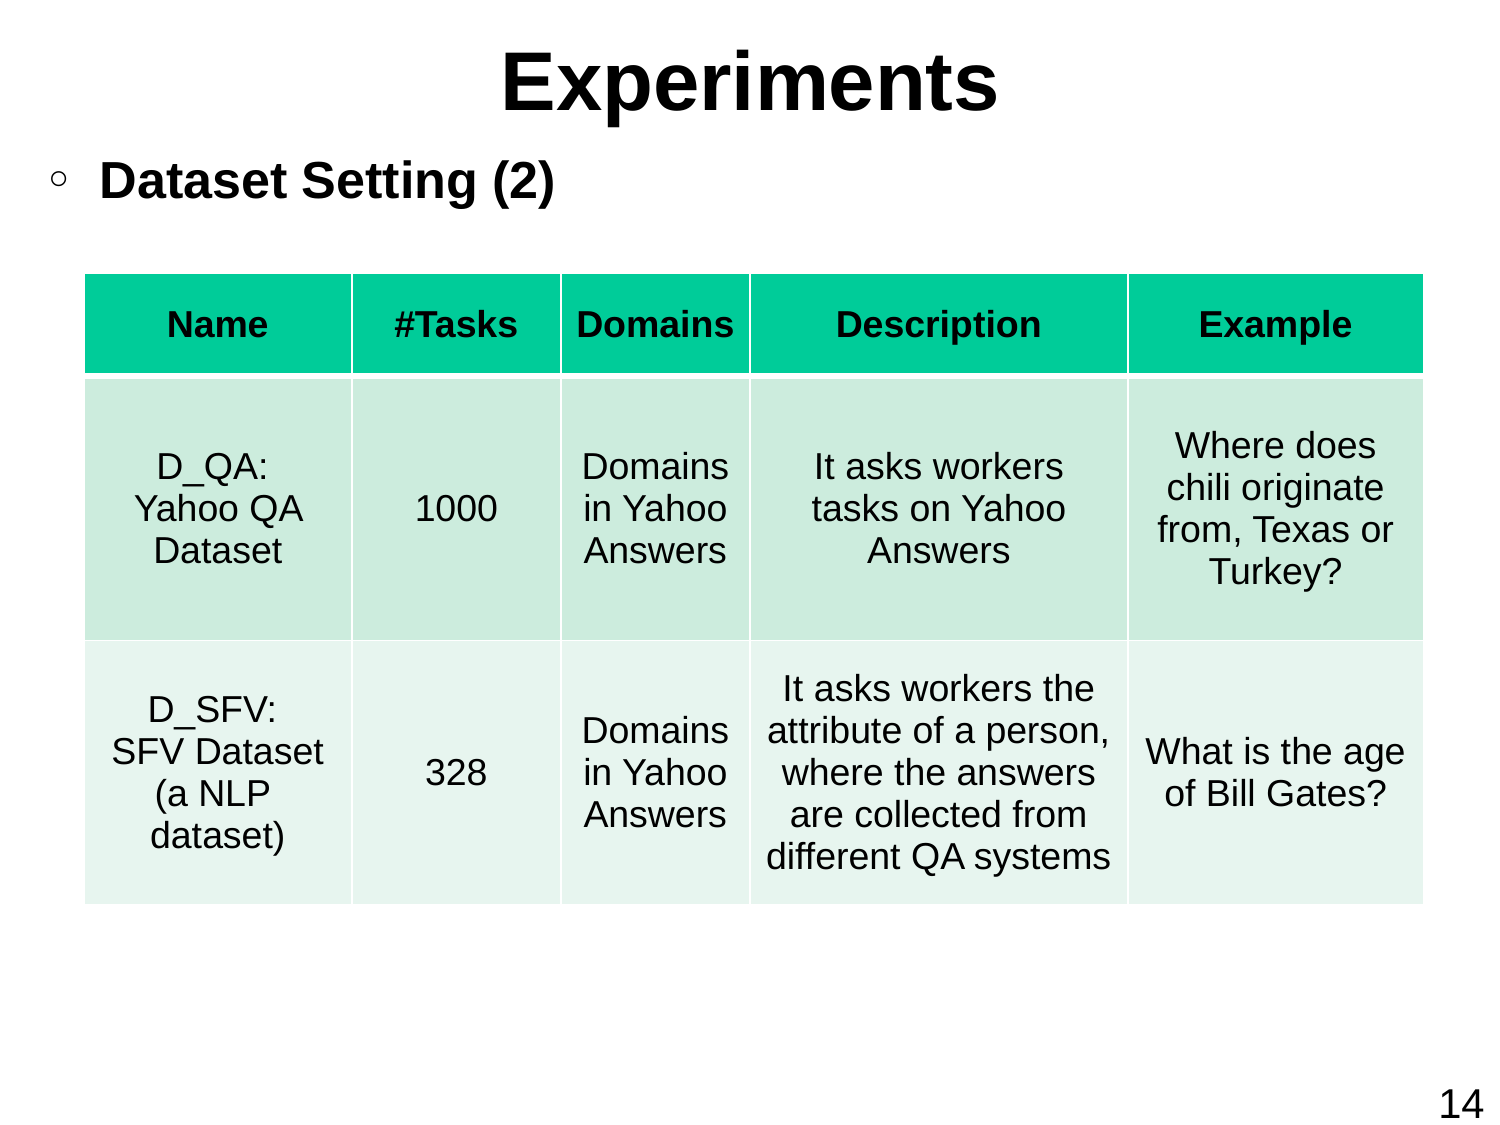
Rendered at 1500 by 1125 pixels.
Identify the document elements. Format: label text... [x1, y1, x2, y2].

slide_number 14 [1423, 1069, 1500, 1125]
table_cell What is the age of Bill Gates? [1129, 641, 1423, 904]
table_cell 328 [353, 641, 560, 904]
text_box Dataset Setting (2) [28, 145, 1439, 256]
table_cell It asks workers the attribute of a person, where the answers are collected from different QA systems [751, 641, 1127, 904]
table_cell D_QA: Yahoo QA Dataset [85, 379, 351, 640]
table_header Name [85, 274, 351, 373]
table_cell D_SFV: SFV Dataset (a NLP dataset) [85, 641, 351, 904]
table_header Example [1129, 274, 1423, 373]
table_header Domains [562, 274, 749, 373]
table_cell It asks workers tasks on Yahoo Answers [751, 379, 1127, 640]
table_cell 1000 [353, 379, 560, 640]
text_box Experiments [22, 0, 1478, 158]
table_header Description [751, 274, 1127, 373]
table_cell Domains in Yahoo Answers [562, 641, 749, 904]
table_cell Domains in Yahoo Answers [562, 379, 749, 640]
table_header #Tasks [353, 274, 560, 373]
table_cell Where does chili originate from, Texas or Turkey? [1129, 379, 1423, 640]
